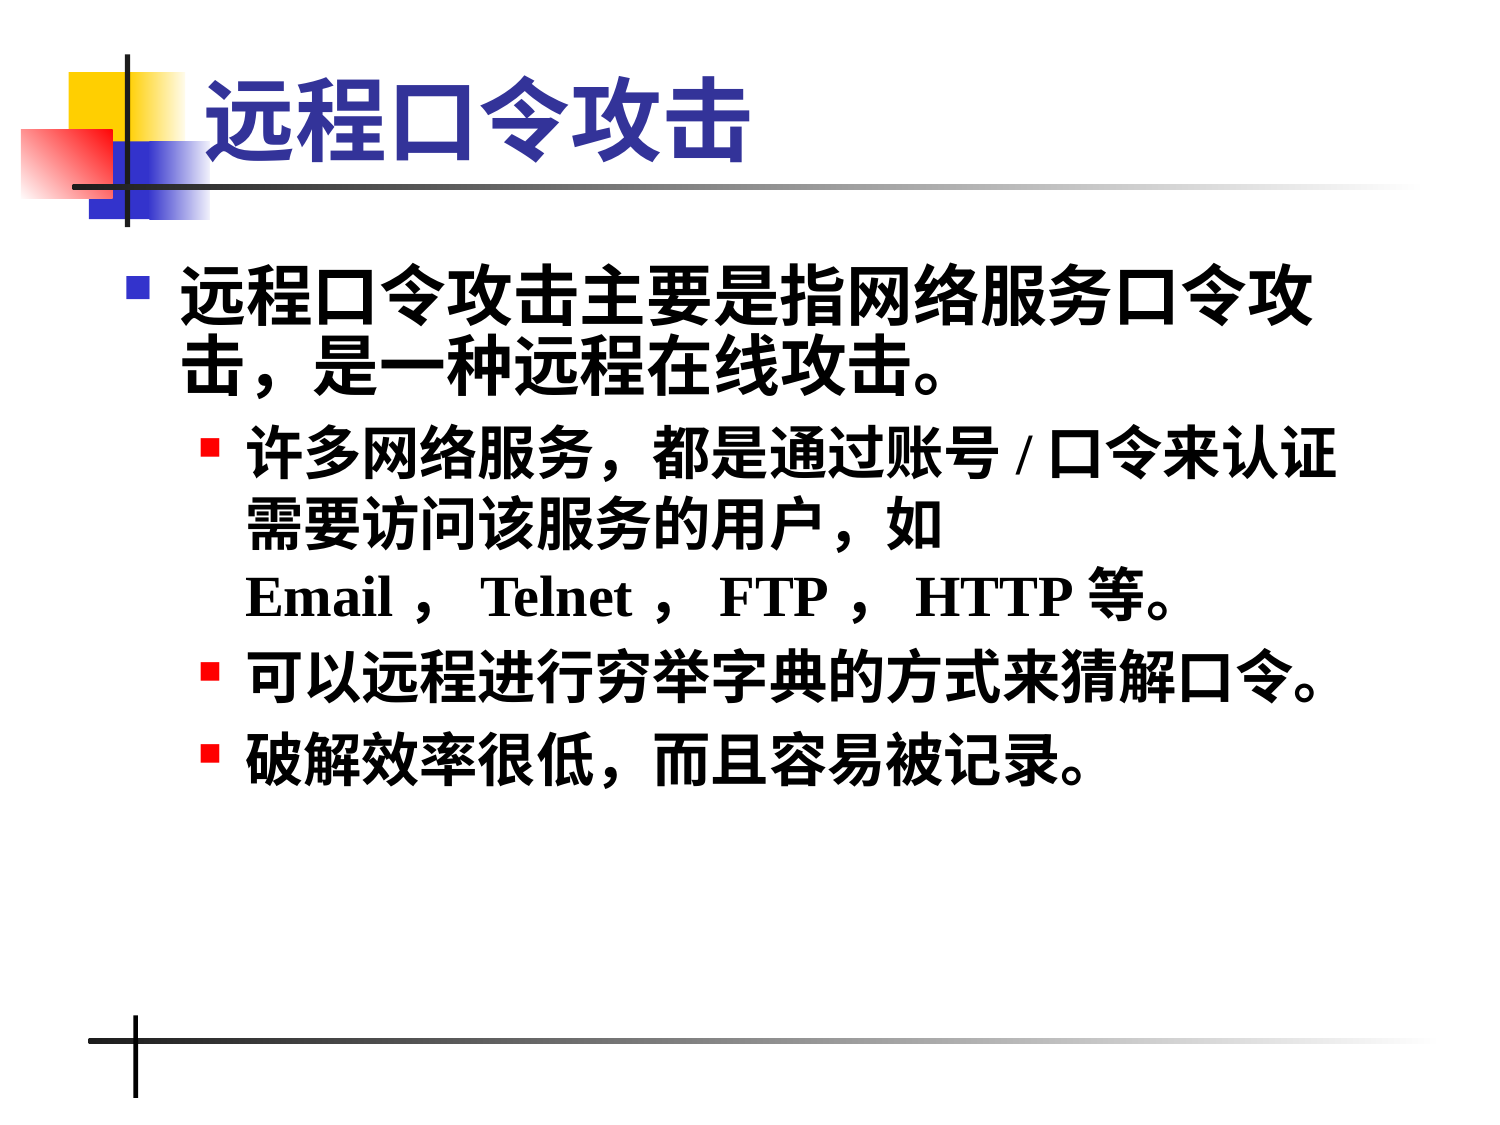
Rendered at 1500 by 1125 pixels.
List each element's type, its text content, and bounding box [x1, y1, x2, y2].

title 远程口令攻击 [188, 23, 1468, 181]
list 远程口令攻击主要是指网络服务口令攻击，是一种远程在线攻击。 许多网络服务，都是通过账号/口令来认证需要访问该服务的用户，如Email，Telnet，FTP，HTTP等。 可以远程进行穷举字典的方式来猜解口令。 破解效率很低，而且容易被记录。 [107, 254, 1384, 931]
